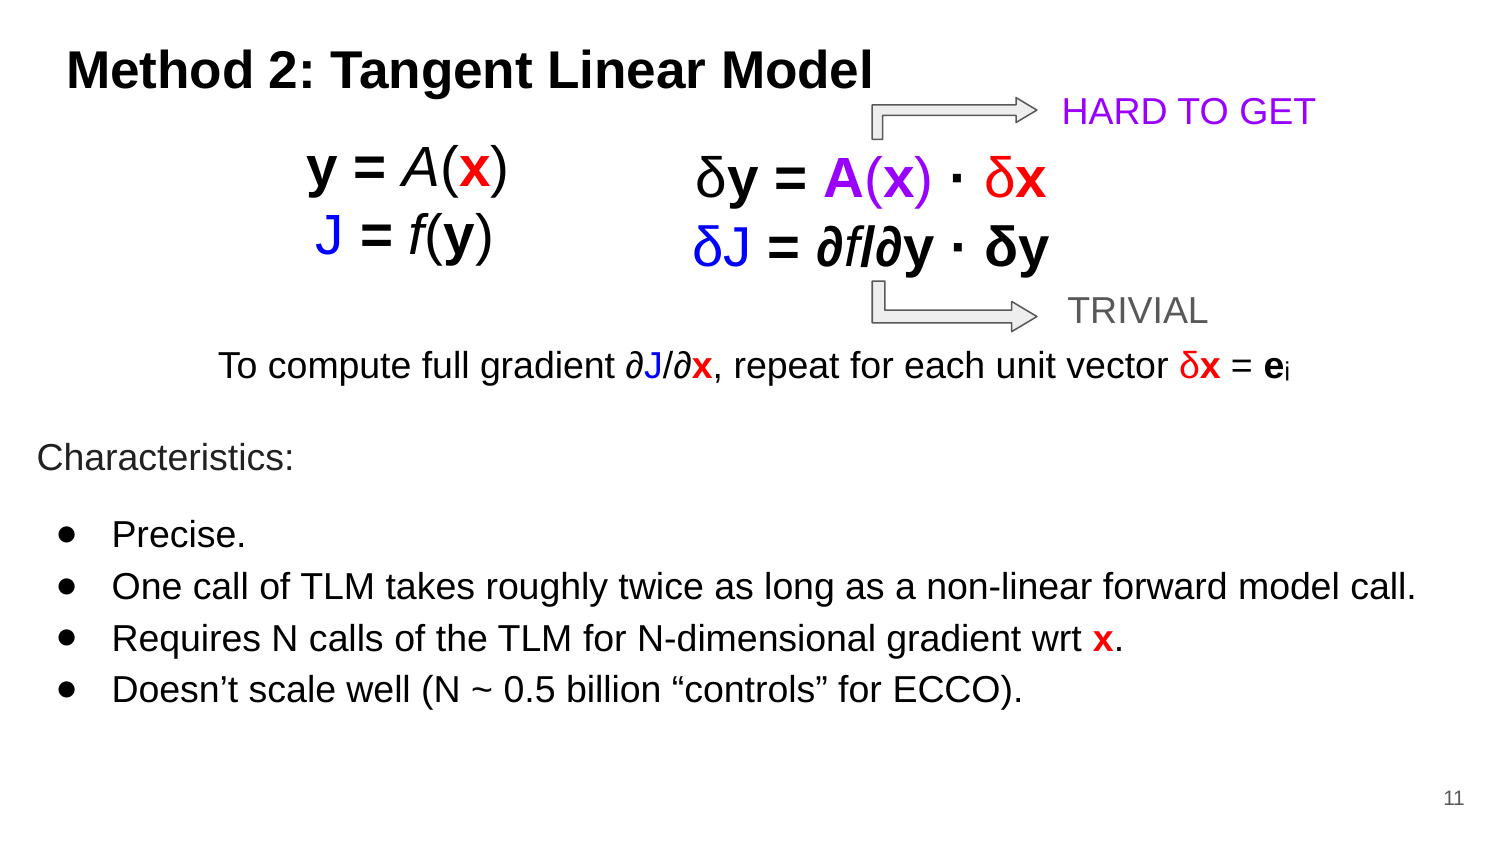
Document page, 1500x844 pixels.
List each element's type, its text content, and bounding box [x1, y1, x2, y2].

text_box To compute full gradient ∂J/∂x, repeat for each unit vector δx = eᵢ [202, 319, 1405, 402]
text_box [872, 97, 1037, 140]
text_box HARD TO GET [1046, 71, 1390, 147]
title Method 2: Tangent Linear Model [51, 20, 1449, 115]
slide_number 11 [1389, 764, 1480, 830]
title y = A(x) J = f(y) [253, 114, 579, 293]
text_box [872, 281, 1037, 332]
title δy = A(x) · δx δJ = ∂f/∂y · δy [471, 126, 1272, 282]
text_box TRIVIAL [1052, 271, 1396, 347]
list Characteristics: Precise. One call of TLM takes roughly twice as long as a non-linear forward model call. Requires N calls of the TLM for N-dimensional gradient wrt x. Doesn’t scale well (N ~ 0.5 billion “controls” for ECCO). [21, 411, 1479, 804]
